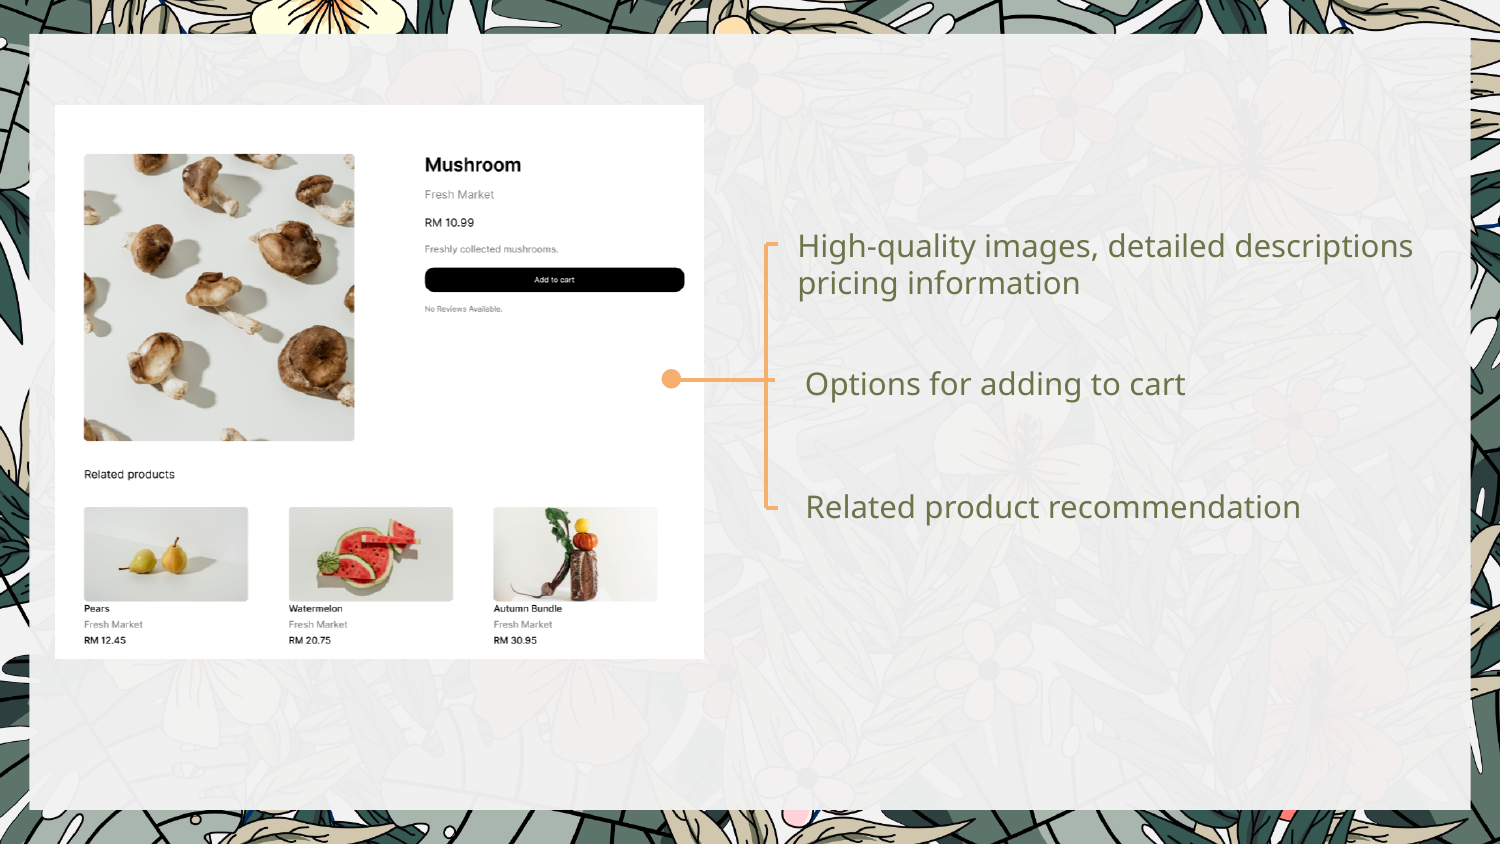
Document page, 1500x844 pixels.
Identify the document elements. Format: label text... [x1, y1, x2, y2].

picture [0, 0, 1500, 844]
text_box Options for adding to cart [782, 303, 1233, 402]
text_box Related product recommendation [746, 403, 1233, 525]
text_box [671, 243, 778, 509]
text_box High-quality images, detailed descriptions pricing information [738, 127, 1365, 302]
